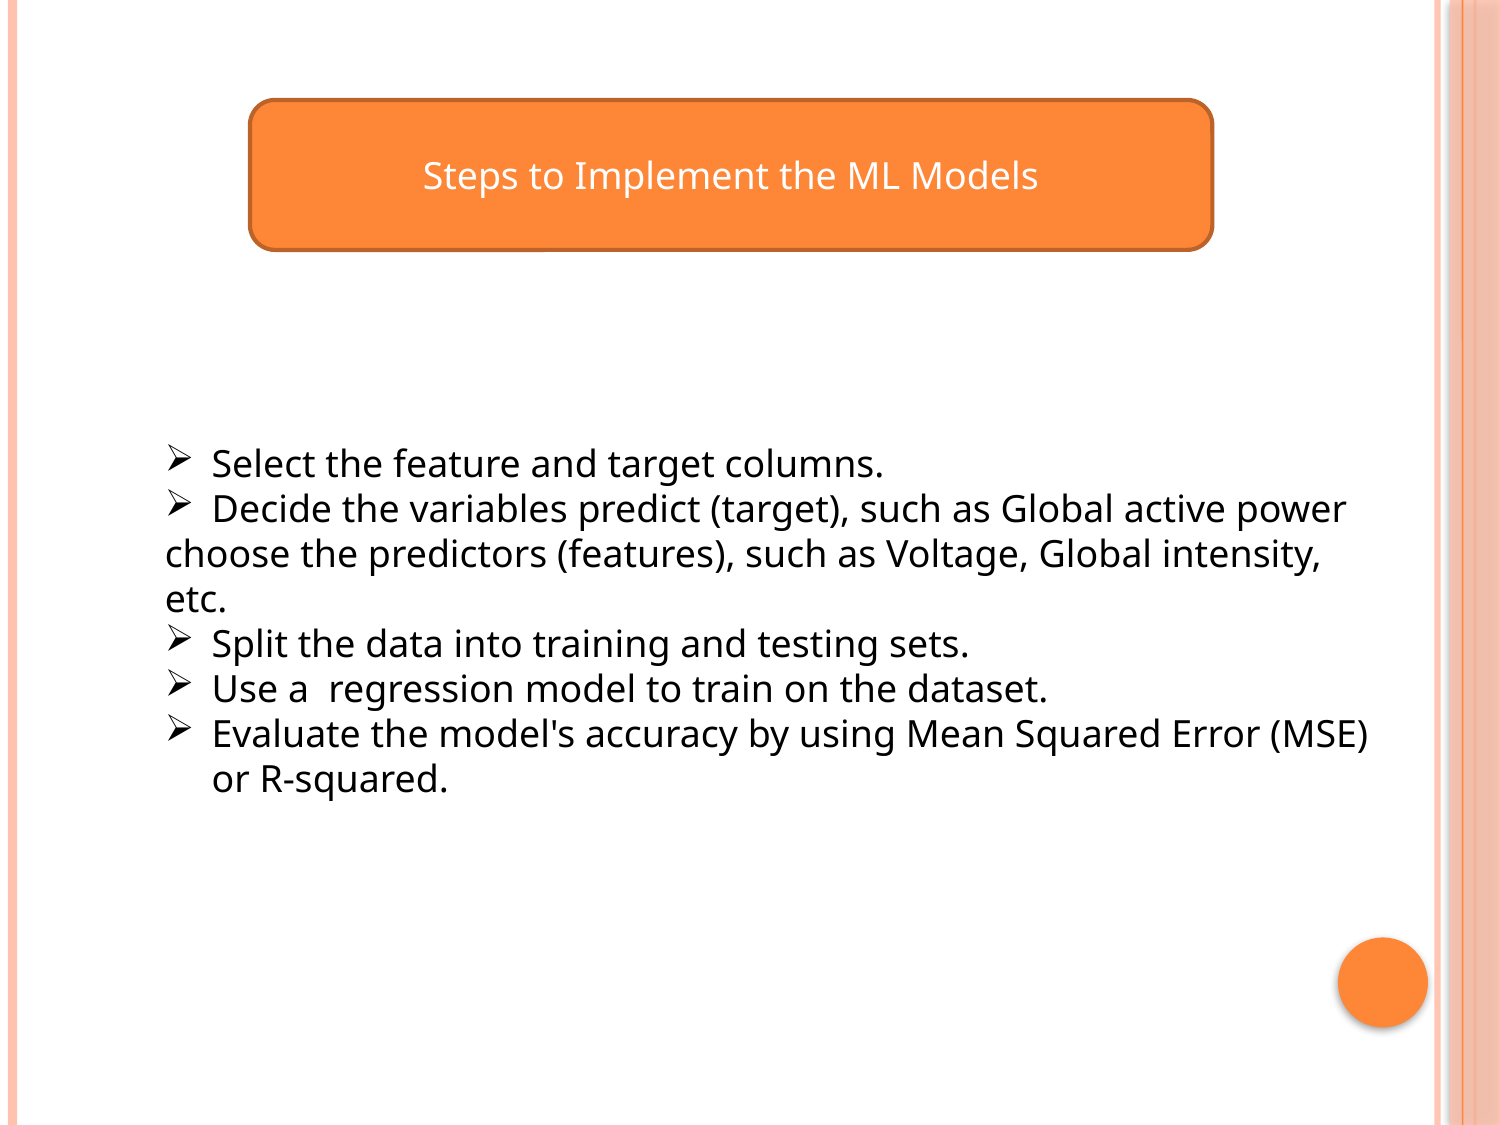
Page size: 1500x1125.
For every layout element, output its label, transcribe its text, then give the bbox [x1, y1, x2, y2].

text_box Steps to Implement the ML Models [247, 97, 1215, 253]
text_box Select the feature and target columns. Decide the variables predict (target), such as Global active power choose the predictors (features), such as Voltage, Global intensity, etc. Split the data into training and testing sets. Use a regression model to train on the dataset. Evaluate the model's accuracy by using Mean Squared Error (MSE) or R-squared. [150, 387, 1400, 853]
